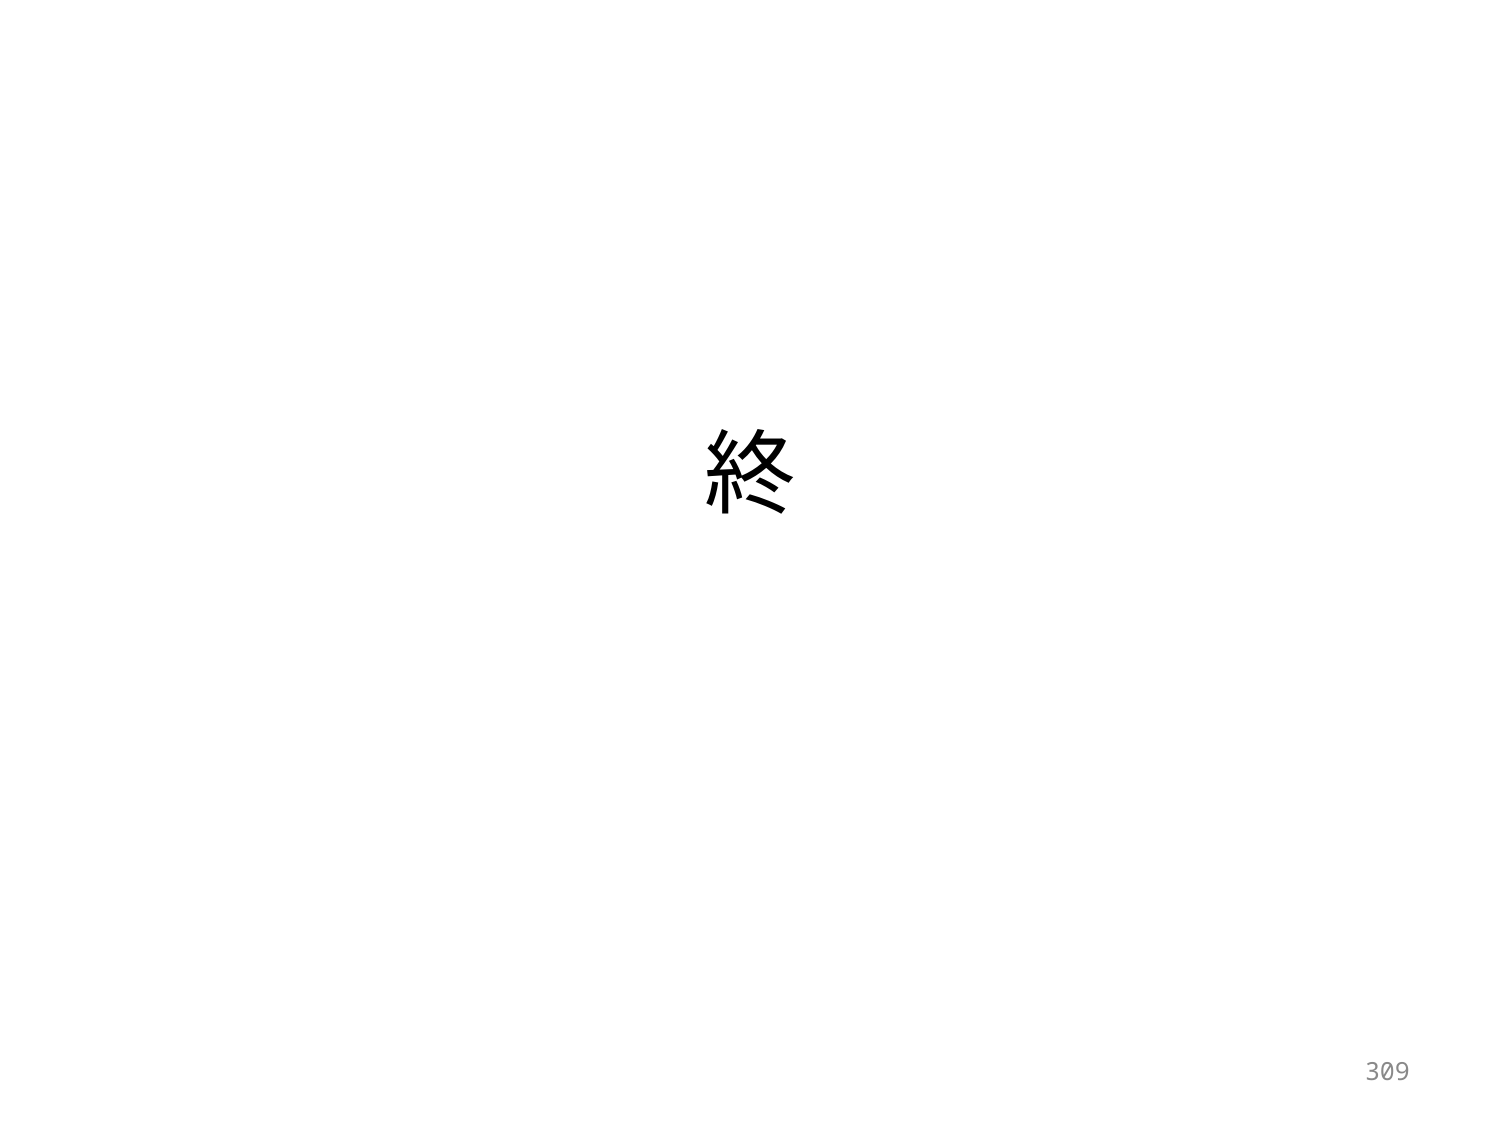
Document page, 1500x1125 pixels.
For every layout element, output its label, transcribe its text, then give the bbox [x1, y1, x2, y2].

slide_number 309 [1074, 1042, 1425, 1103]
title 終 [112, 349, 1388, 591]
